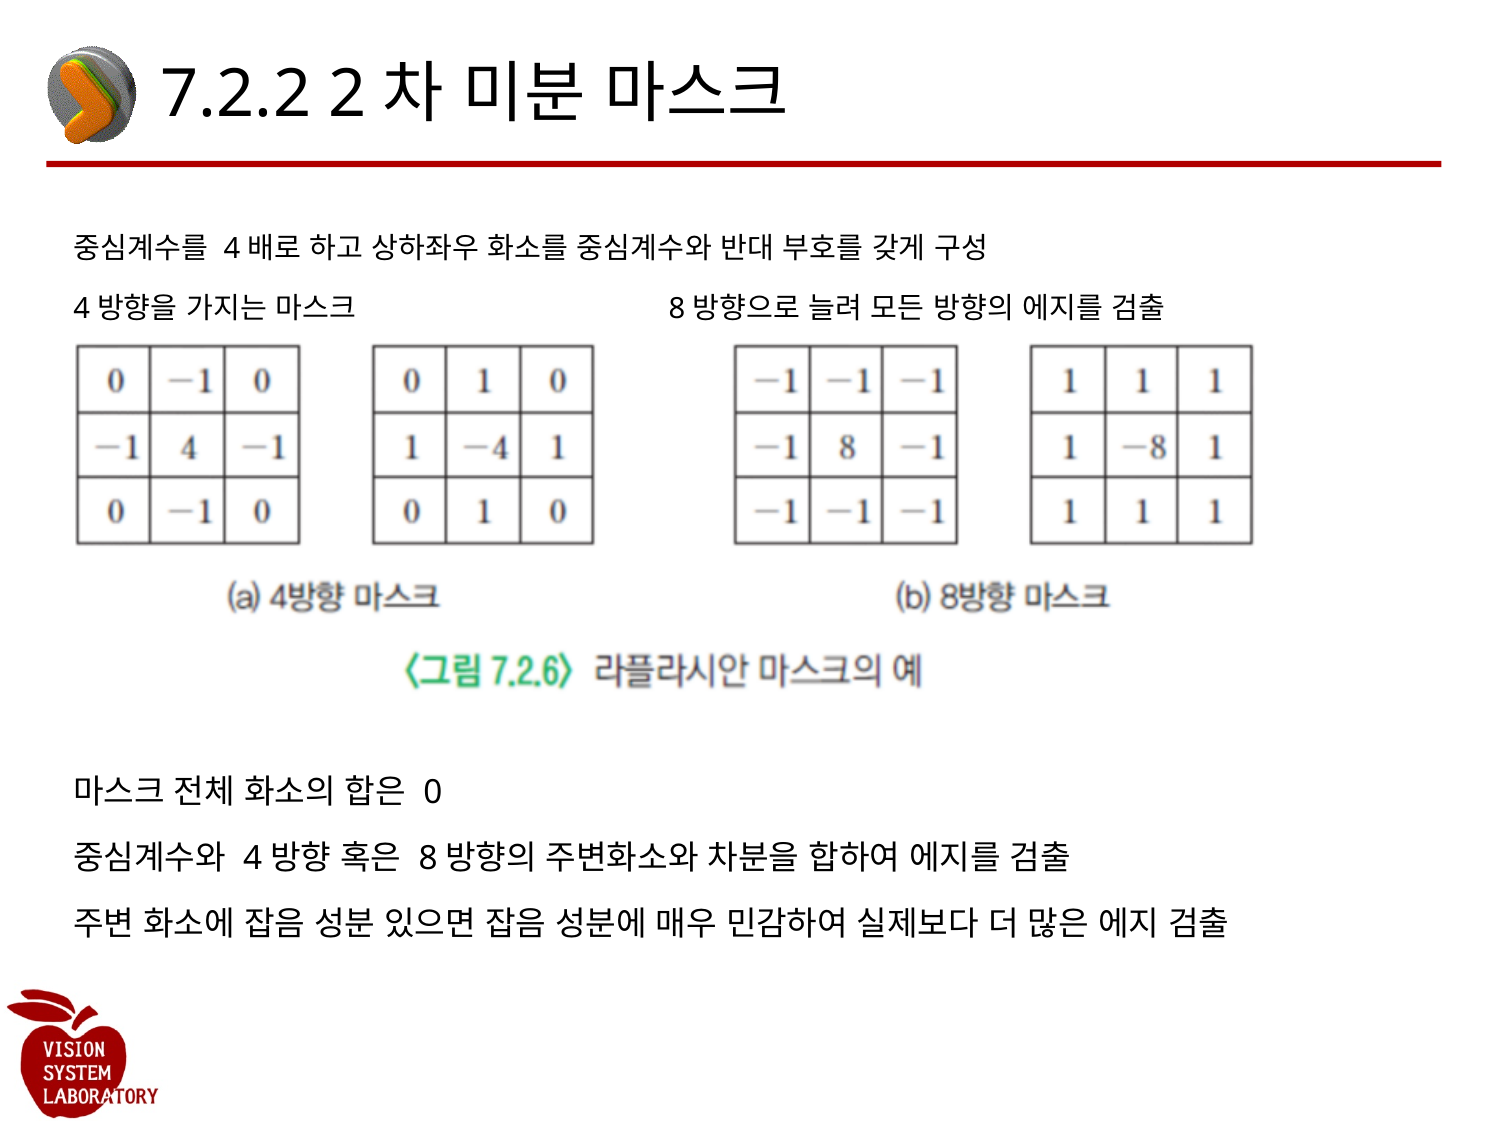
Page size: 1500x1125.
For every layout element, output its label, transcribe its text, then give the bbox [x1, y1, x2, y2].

picture [0, 10, 195, 188]
list 중심계수를 4배로 하고 상하좌우 화소를 중심계수와 반대 부호를 갖게 구성 4방향을 가지는 마스크 8방향으로 늘려 모든 방향의 에지를 검출 마스크 전체 화소의 합은 0 중심계수와 4방향 혹은 8방향의 주변화소와 차분을 합하여 에지를 검출 주변 화소에 잡음 성분 있으면 잡음 성분에 매우 민감하여 실제보다 더 많은 에지 검출 [58, 219, 1442, 982]
picture [3, 980, 173, 1121]
picture [70, 339, 1261, 698]
title 7.2.2 2차 미분 마스크 [145, 42, 1424, 135]
